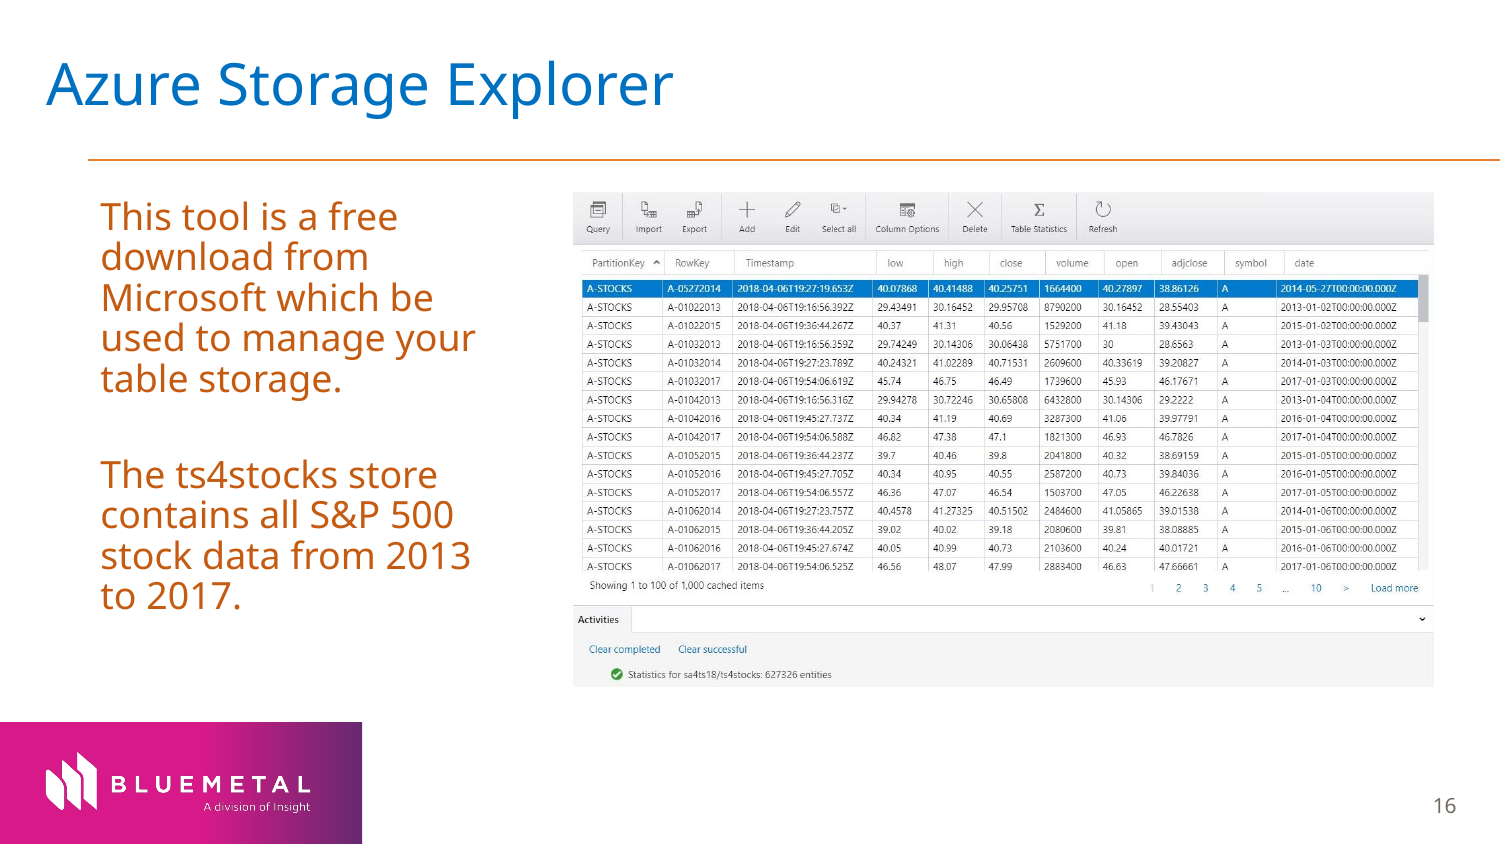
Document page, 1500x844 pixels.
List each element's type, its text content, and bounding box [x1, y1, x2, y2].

title Azure Storage Explorer [31, 30, 1461, 143]
list This tool is a free download from Microsoft which be used to manage your table storage. The ts4stocks store contains all S&P 500 stock data from 2013 to 2017. [29, 152, 530, 328]
picture [573, 192, 1434, 687]
